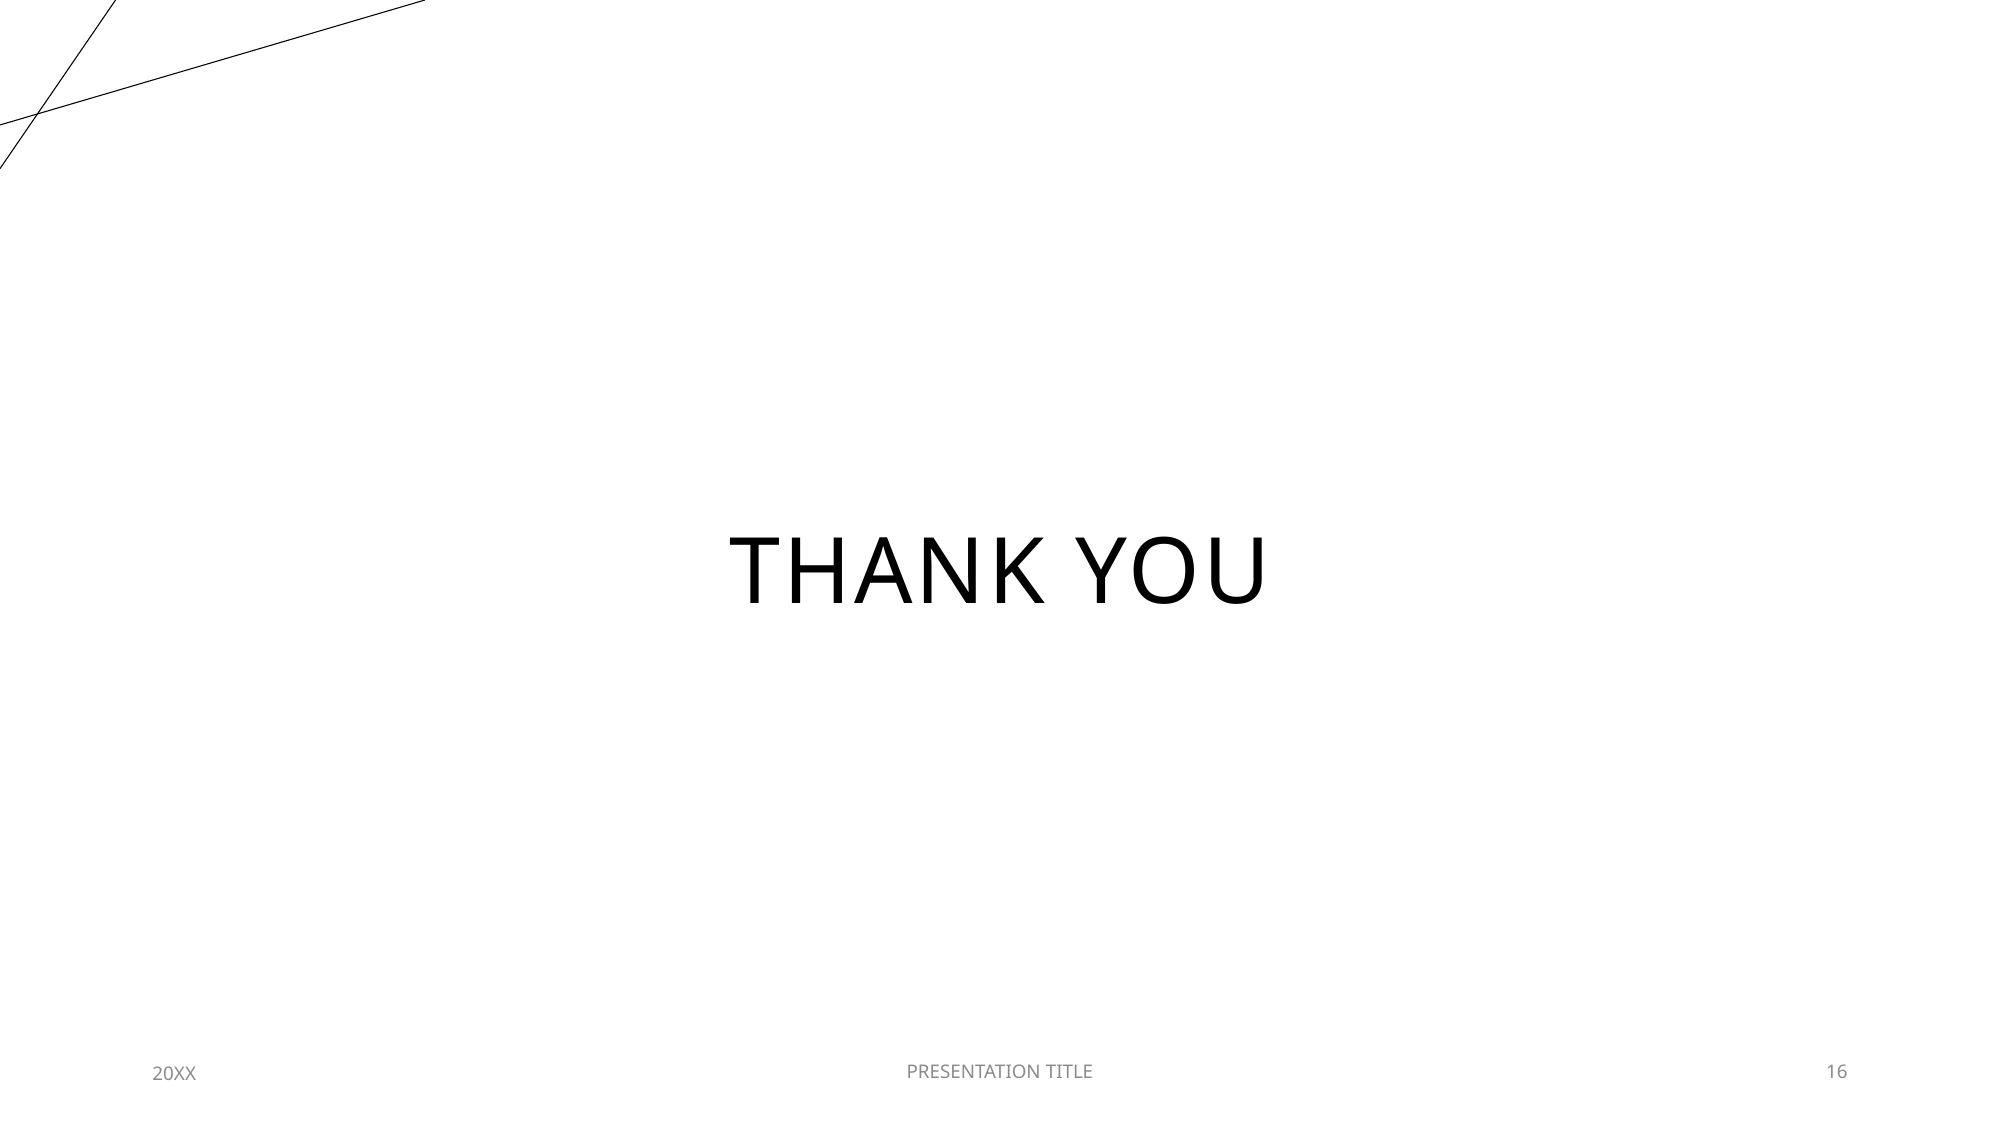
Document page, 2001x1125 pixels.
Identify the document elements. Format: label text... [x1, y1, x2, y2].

slide_number 20XX [137, 1042, 588, 1103]
footer PRESENTATION TITLE [662, 1042, 1338, 1103]
title Thank you [137, 465, 1863, 683]
slide_number 16 [1412, 1042, 1863, 1103]
